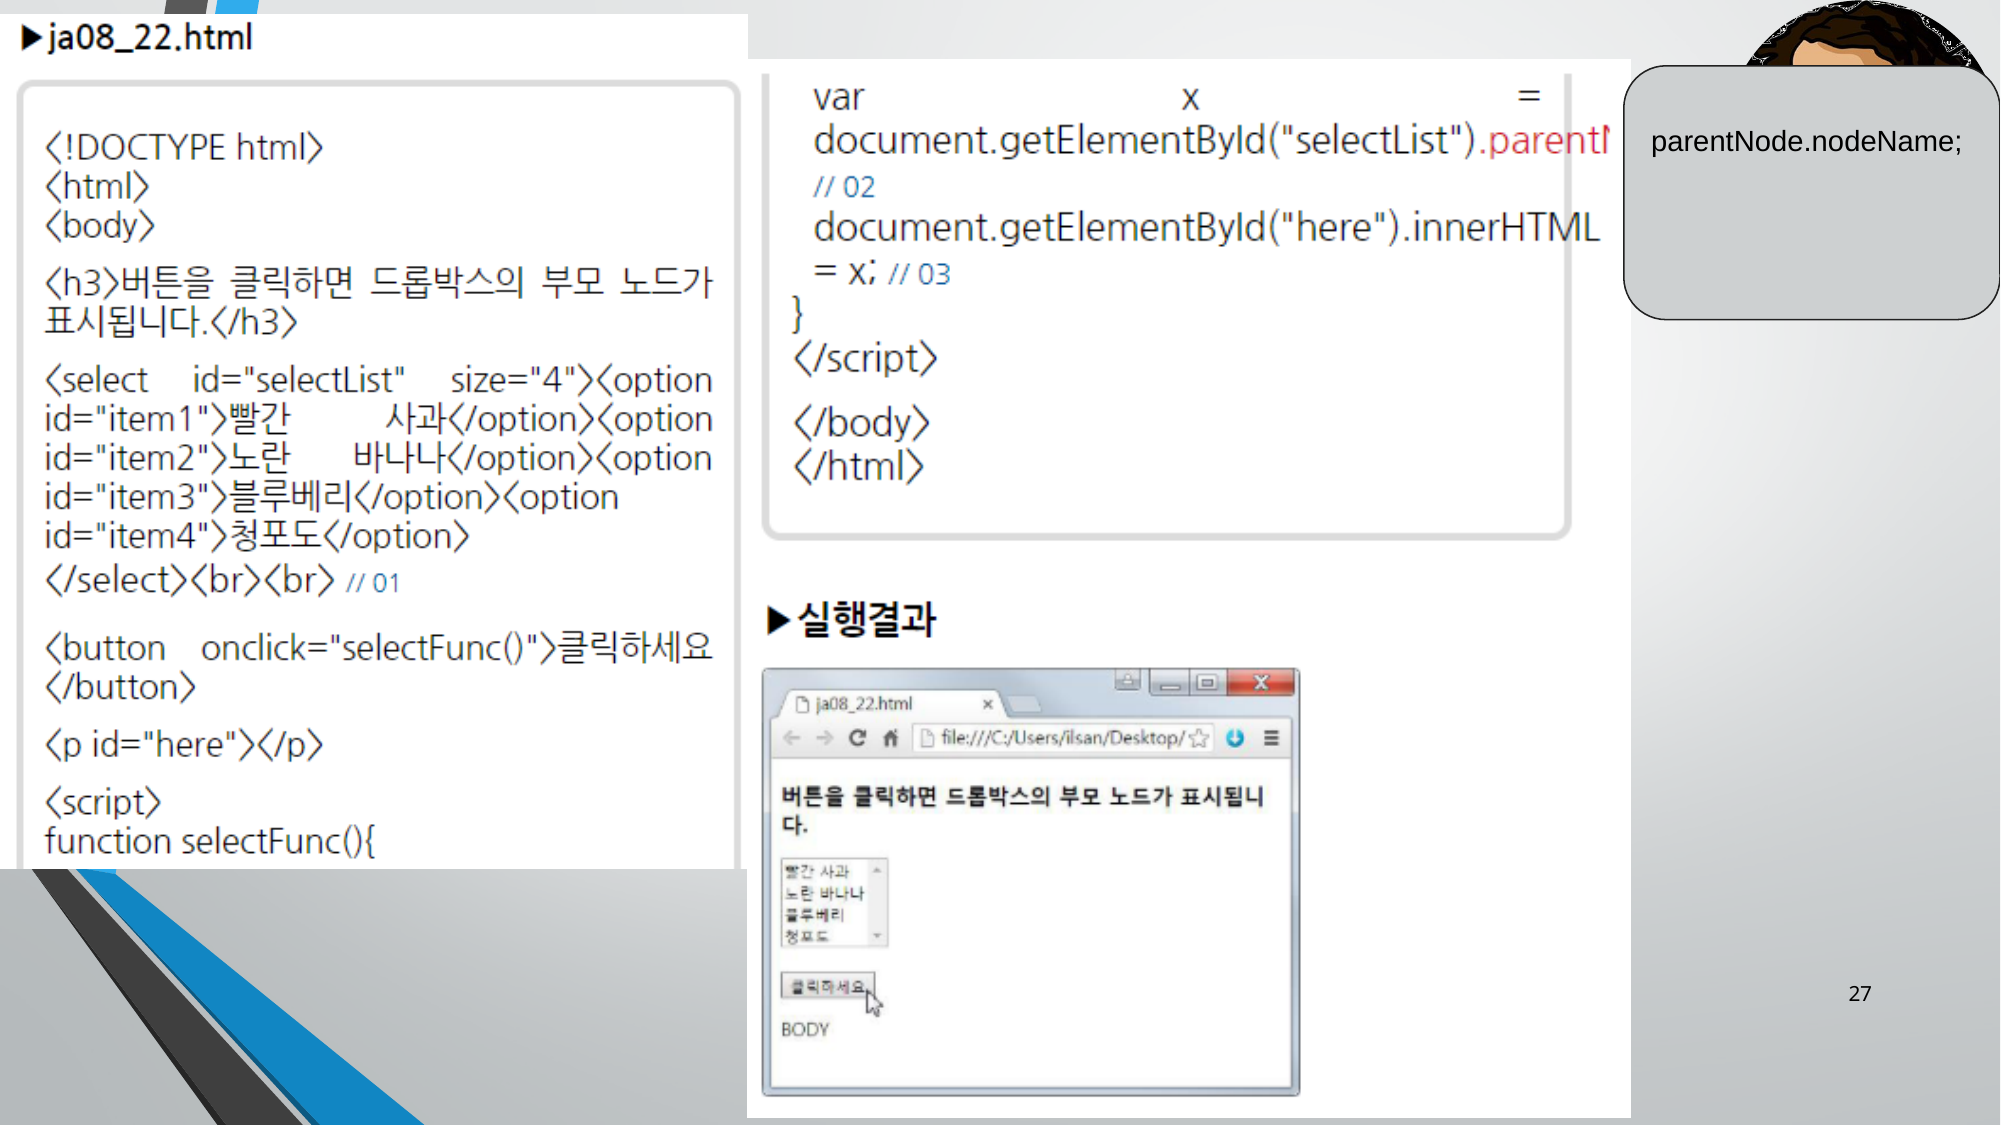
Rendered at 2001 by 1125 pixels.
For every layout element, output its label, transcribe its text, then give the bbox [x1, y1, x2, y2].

text_box parentNode.nodeName; [1636, 65, 2000, 320]
slide_number 26 [1796, 965, 1887, 1025]
picture [0, 0, 2001, 1125]
